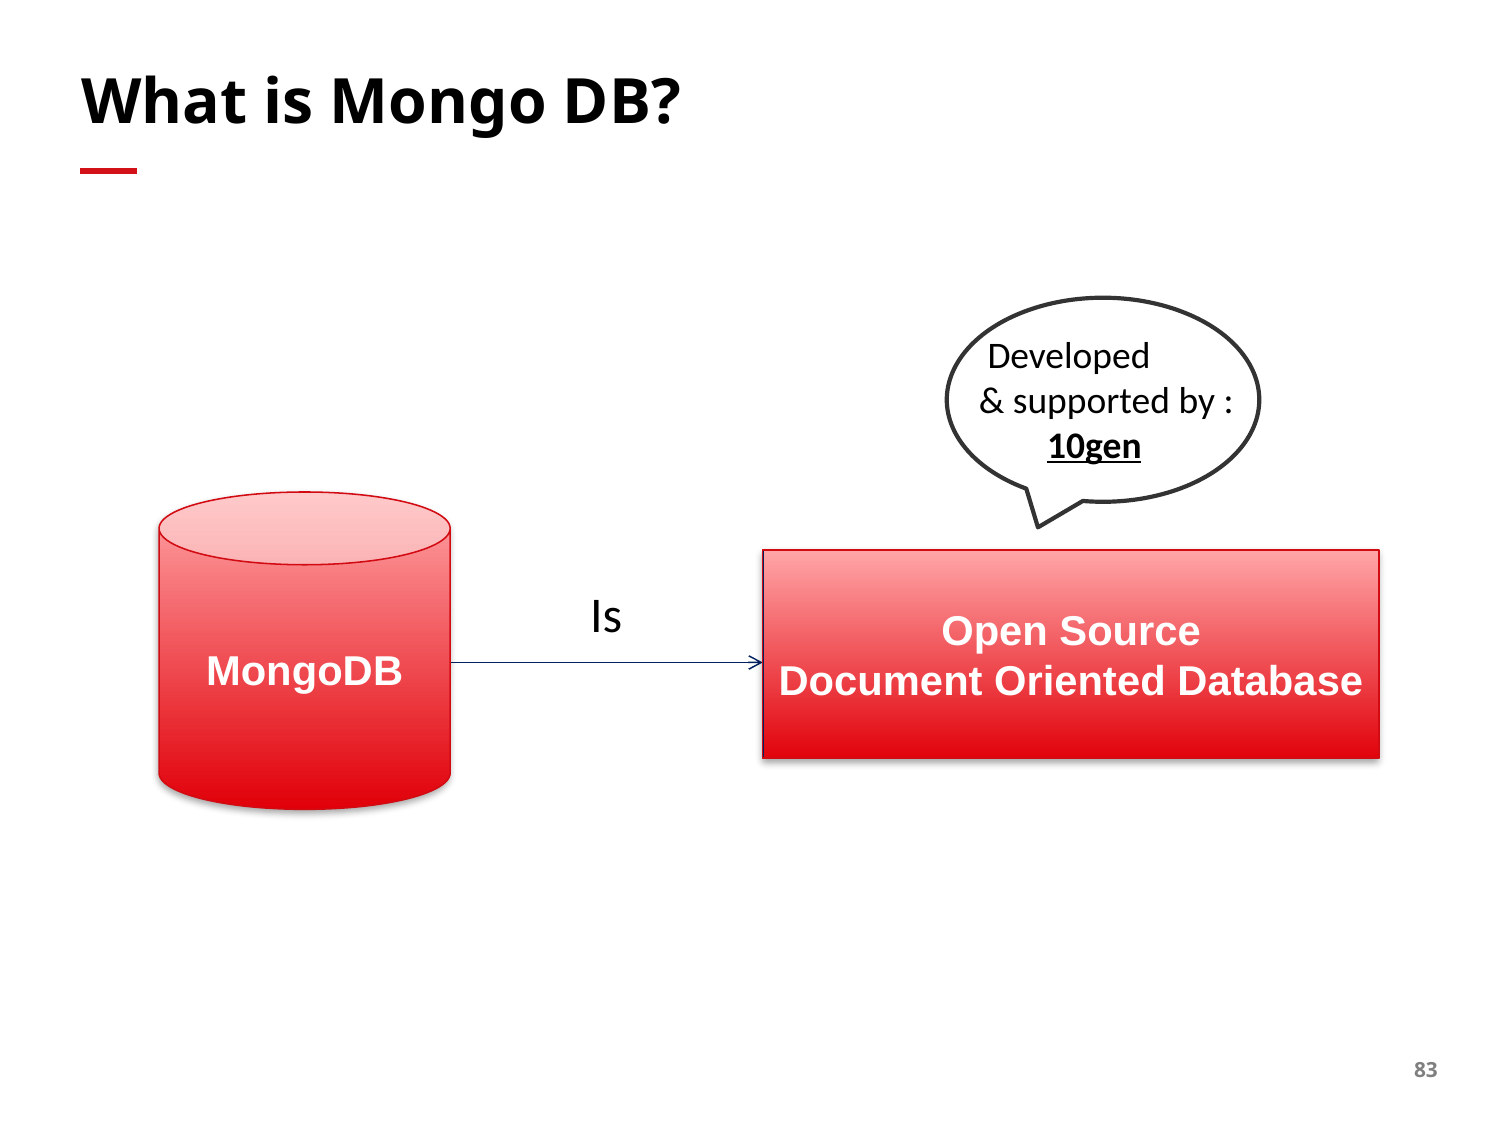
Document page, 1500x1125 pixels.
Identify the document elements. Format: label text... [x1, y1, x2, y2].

text_box Is [575, 574, 638, 650]
text_box Developed & supported by : 10gen [964, 323, 1258, 473]
text_box Worker A [160, 493, 449, 563]
text_box [995, 295, 1211, 323]
title What is Mongo DB? [81, 68, 1421, 138]
text_box Open Source Document Oriented Database [762, 549, 1380, 759]
text_box [1258, 378, 1262, 422]
text_box MongoDB [158, 491, 451, 811]
text_box [944, 349, 964, 450]
text_box [990, 473, 1216, 530]
